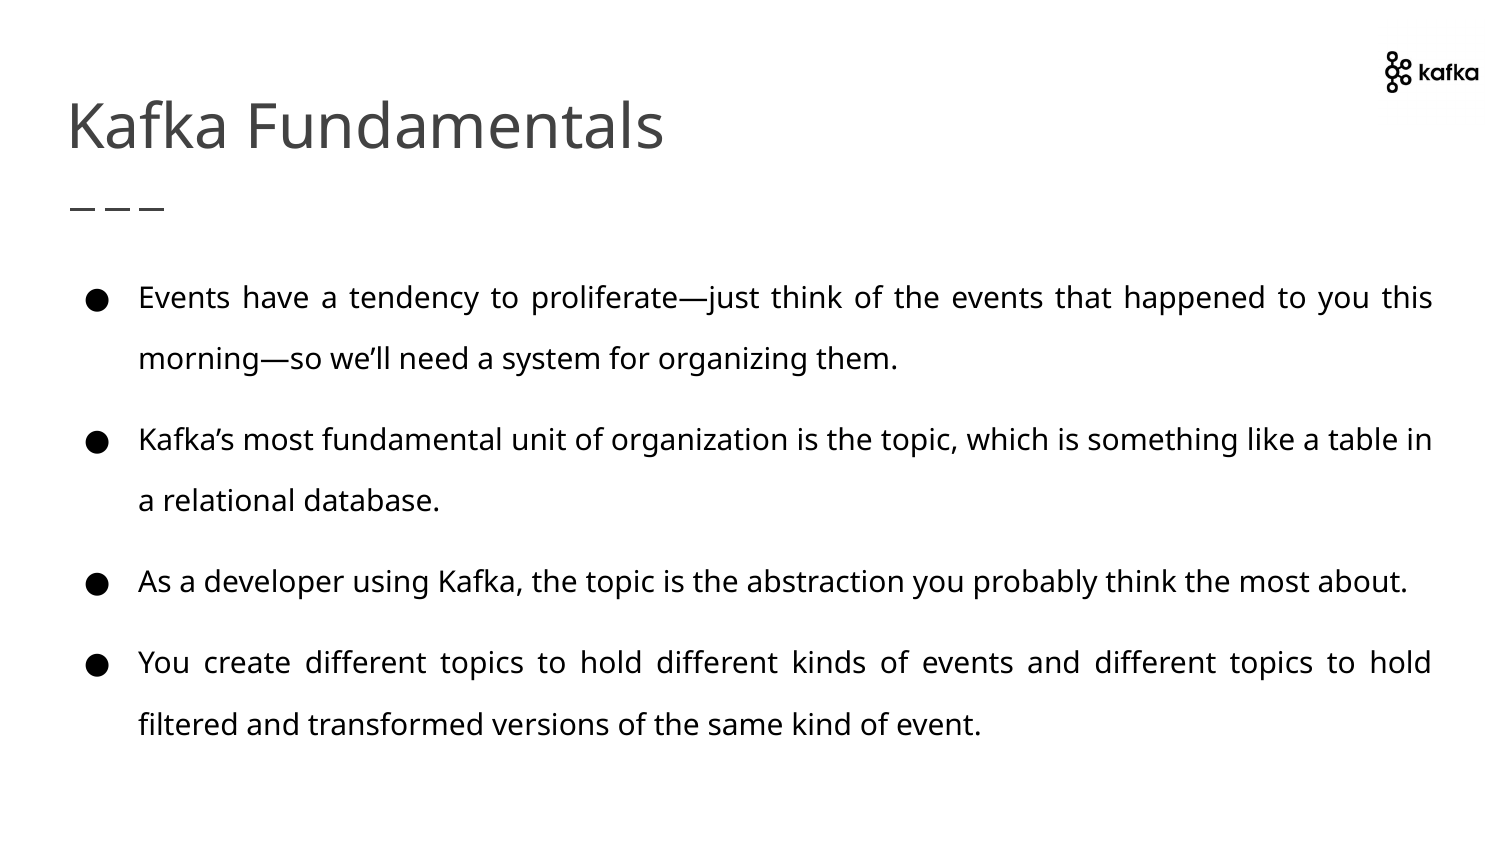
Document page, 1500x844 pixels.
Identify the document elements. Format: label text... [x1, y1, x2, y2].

picture [1378, 19, 1485, 126]
title Kafka Fundamentals [51, 61, 1449, 182]
list Events have a tendency to proliferate—just think of the events that happened to you this morning—so we’ll need a system for organizing them. Kafka’s most fundamental unit of organization is the topic, which is something like a table in a relational database. As a developer using Kafka, the topic is the abstraction you probably think the most about. You create different topics to hold different kinds of events and different topics to hold filtered and transformed versions of the same kind of event. [51, 240, 1449, 810]
